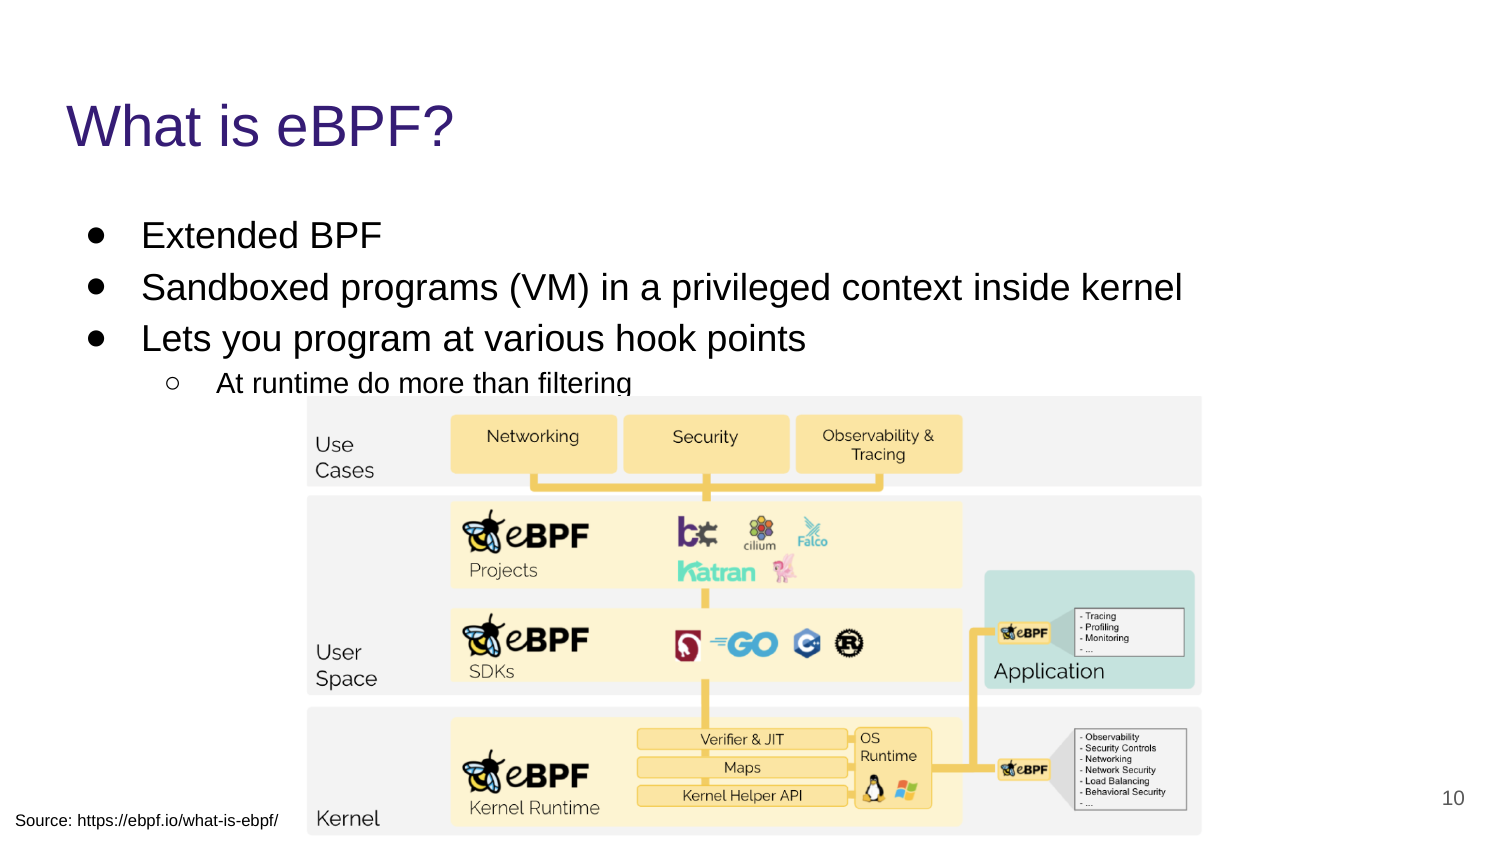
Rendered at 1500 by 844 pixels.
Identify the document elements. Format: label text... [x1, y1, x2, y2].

title What is eBPF? [51, 72, 1449, 167]
picture [292, 396, 1211, 844]
text_box Source: https://ebpf.io/what-is-ebpf/ [0, 800, 287, 841]
slide_number ‹#› [1389, 764, 1480, 830]
list Extended BPF Sandboxed programs (VM) in a privileged context inside kernel Lets you program at various hook points At runtime do more than filtering [51, 189, 1449, 750]
